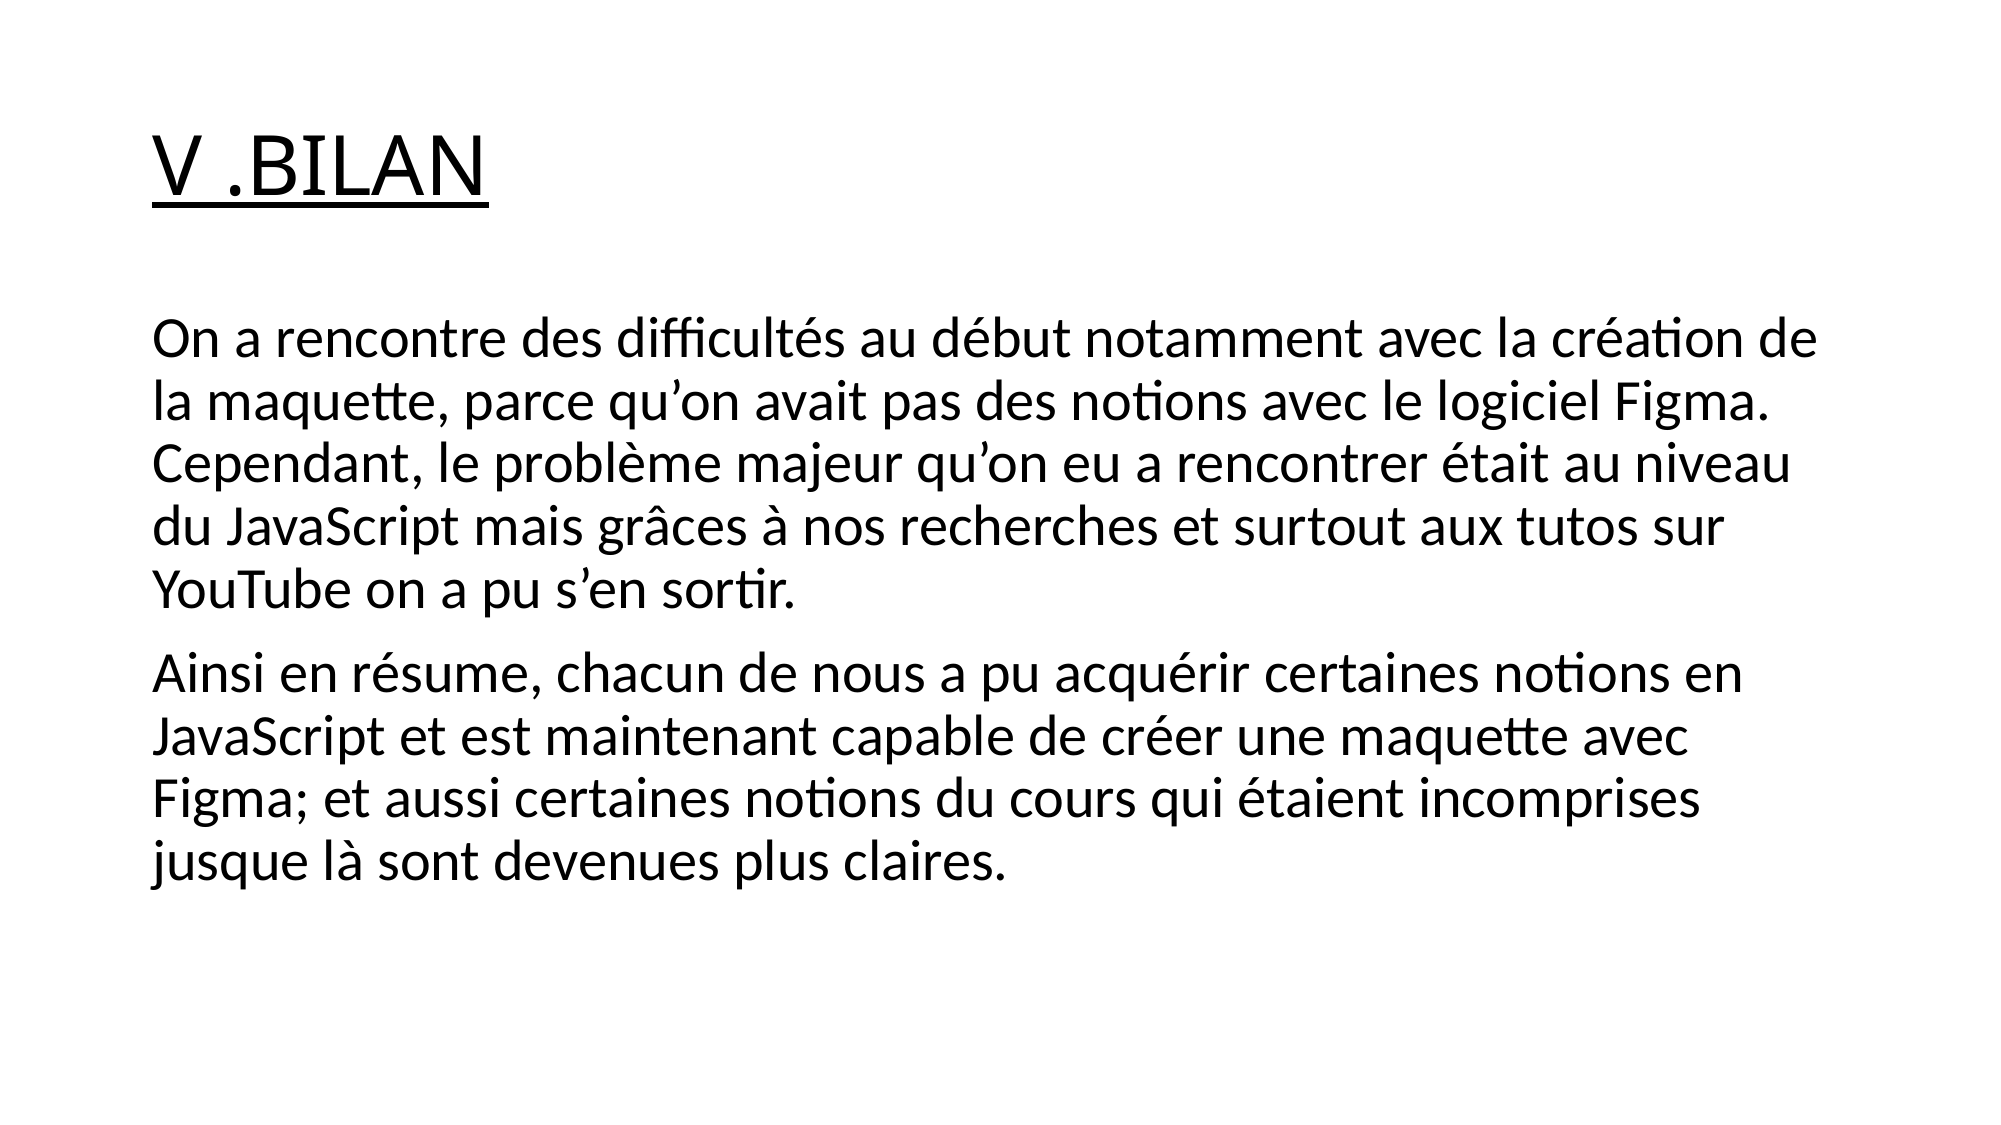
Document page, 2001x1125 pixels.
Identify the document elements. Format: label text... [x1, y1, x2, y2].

title V .BILAN [137, 59, 1863, 278]
list On a rencontre des difficultés au début notamment avec la création de la maquette, parce qu’on avait pas des notions avec le logiciel Figma. Cependant, le problème majeur qu’on eu a rencontrer était au niveau du JavaScript mais grâces à nos recherches et surtout aux tutos sur YouTube on a pu s’en sortir. Ainsi en résume, chacun de nous a pu acquérir certaines notions en JavaScript et est maintenant capable de créer une maquette avec Figma; et aussi certaines notions du cours qui étaient incomprises jusque là sont devenues plus claires. [137, 299, 1863, 1014]
